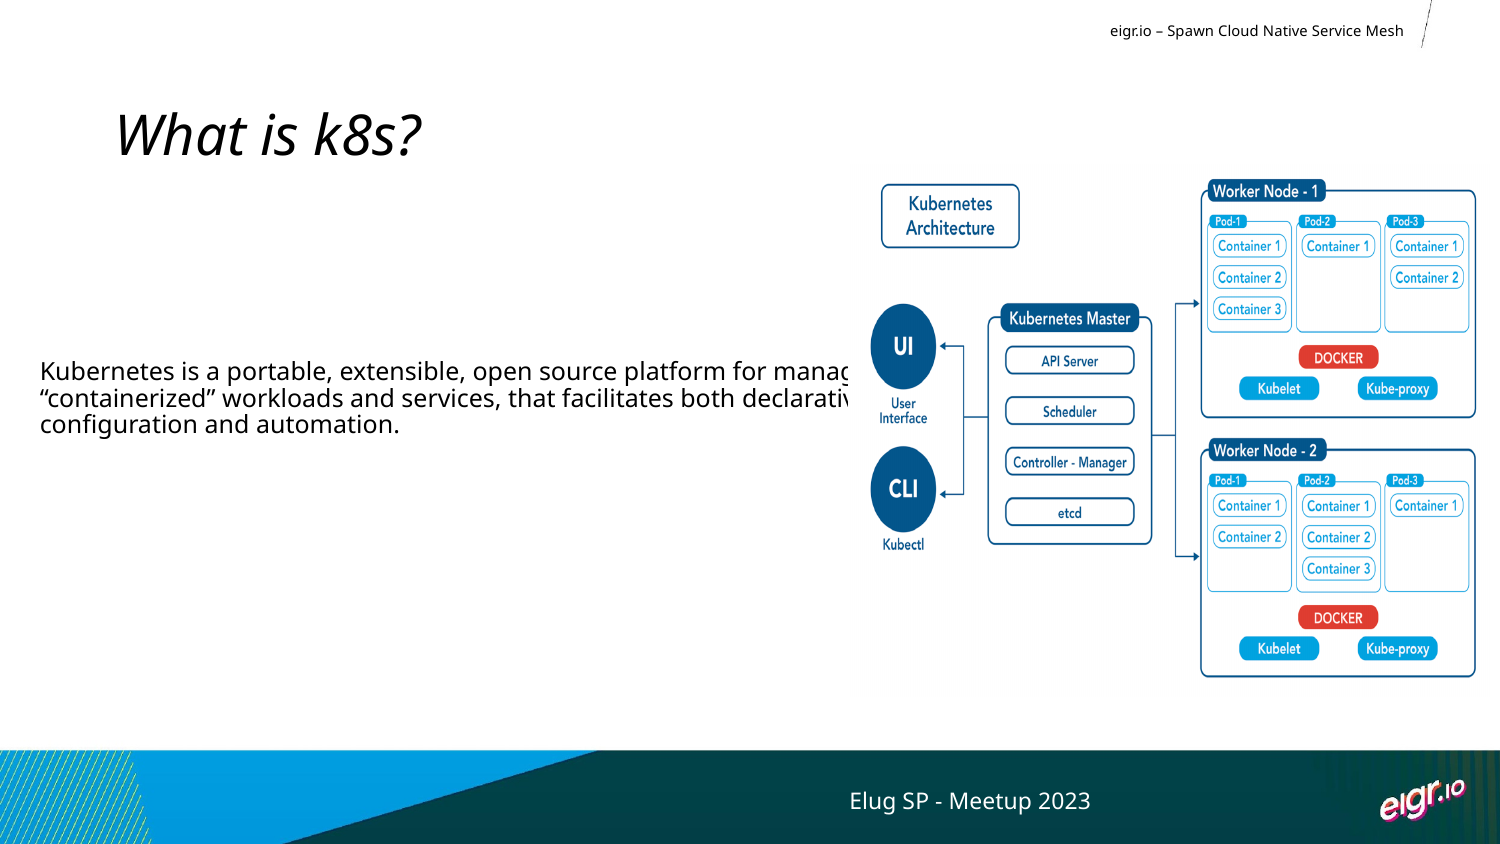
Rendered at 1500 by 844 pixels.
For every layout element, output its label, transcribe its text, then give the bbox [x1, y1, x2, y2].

picture [0, 0, 1500, 844]
list Kubernetes is a portable, extensible, open source platform for managing “containerized” workloads and services, that facilitates both declarative configuration and automation. [5, 352, 842, 491]
title What is k8s? [103, 55, 909, 219]
text_box Elug SP - Meetup 2023 [838, 780, 1289, 844]
text_box eigr.io – Spawn Cloud Native Service Mesh [1084, 18, 1417, 58]
